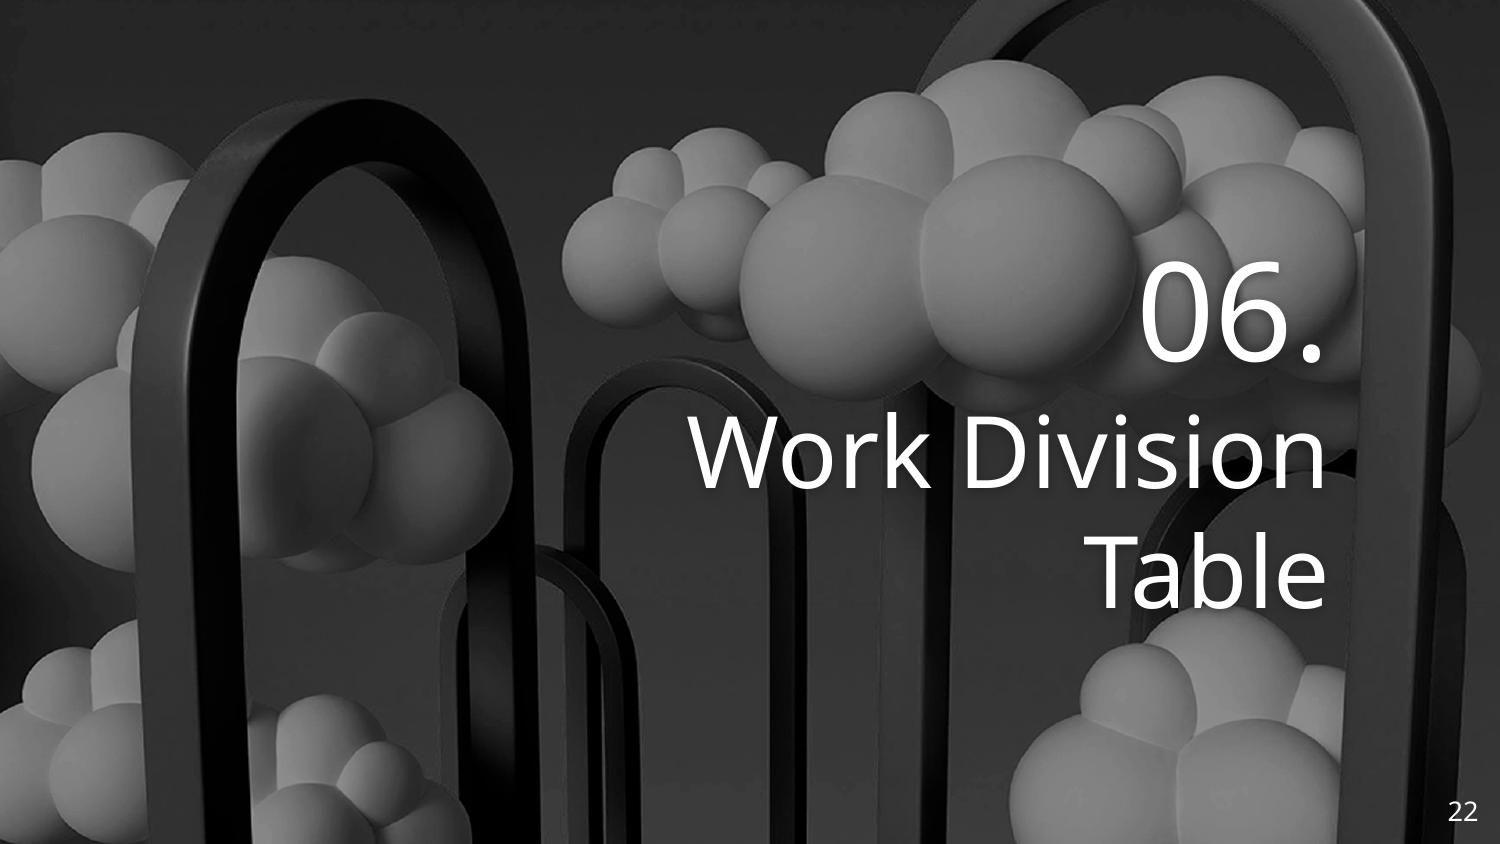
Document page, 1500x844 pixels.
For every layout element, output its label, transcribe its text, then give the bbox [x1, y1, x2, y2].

title 06. Work Division Table [570, 221, 1346, 631]
slide_number ‹#› [1403, 779, 1494, 844]
picture [0, 0, 1500, 844]
